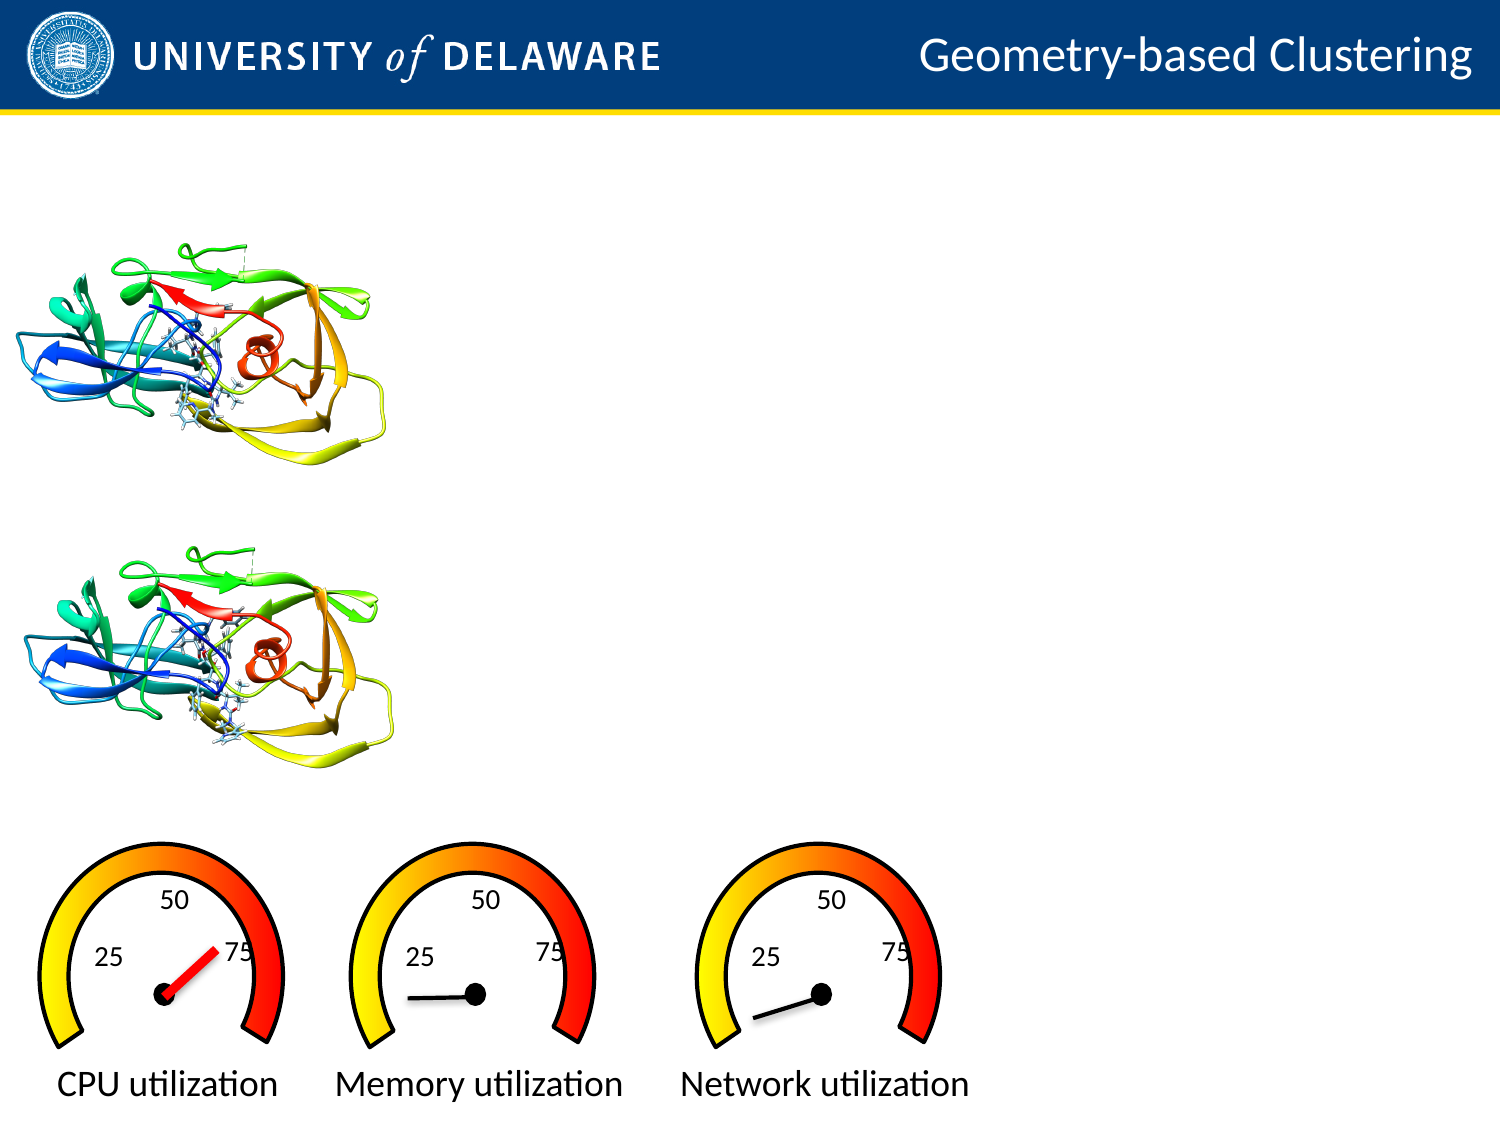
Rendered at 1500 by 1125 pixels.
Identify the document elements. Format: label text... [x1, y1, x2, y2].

picture [0, 0, 1500, 1125]
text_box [317, 843, 642, 1113]
text_box Geometry-based Clustering [903, 14, 1488, 89]
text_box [39, 843, 297, 1113]
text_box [662, 843, 988, 1113]
